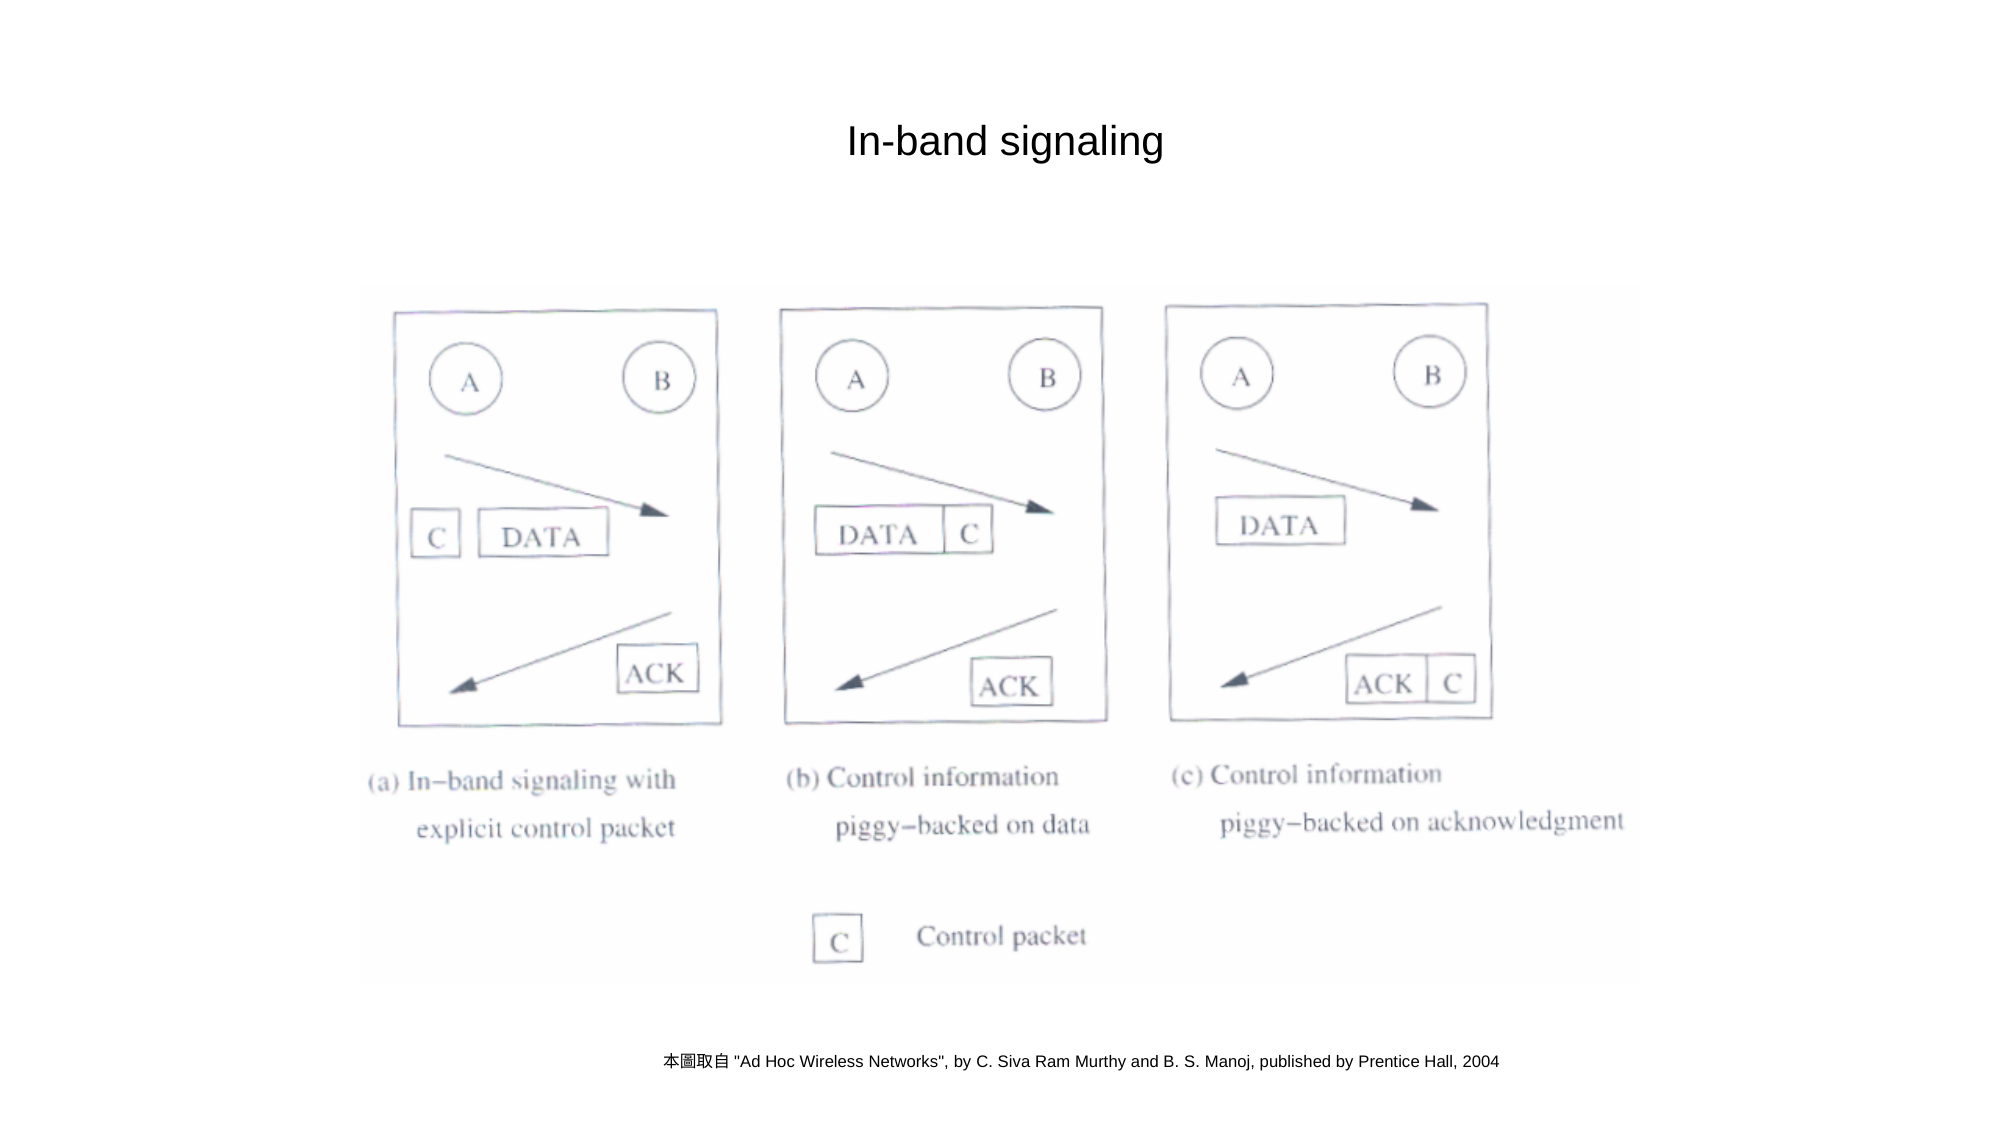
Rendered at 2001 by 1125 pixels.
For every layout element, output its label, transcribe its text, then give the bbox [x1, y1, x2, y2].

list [358, 284, 1641, 984]
title In-band signaling [99, 44, 1901, 233]
footer 本圖取自"Ad Hoc Wireless Networks", by C. Siva Ram Murthy and B. S. Manoj, published by Prentice Hall, 2004 [554, 1042, 1610, 1101]
